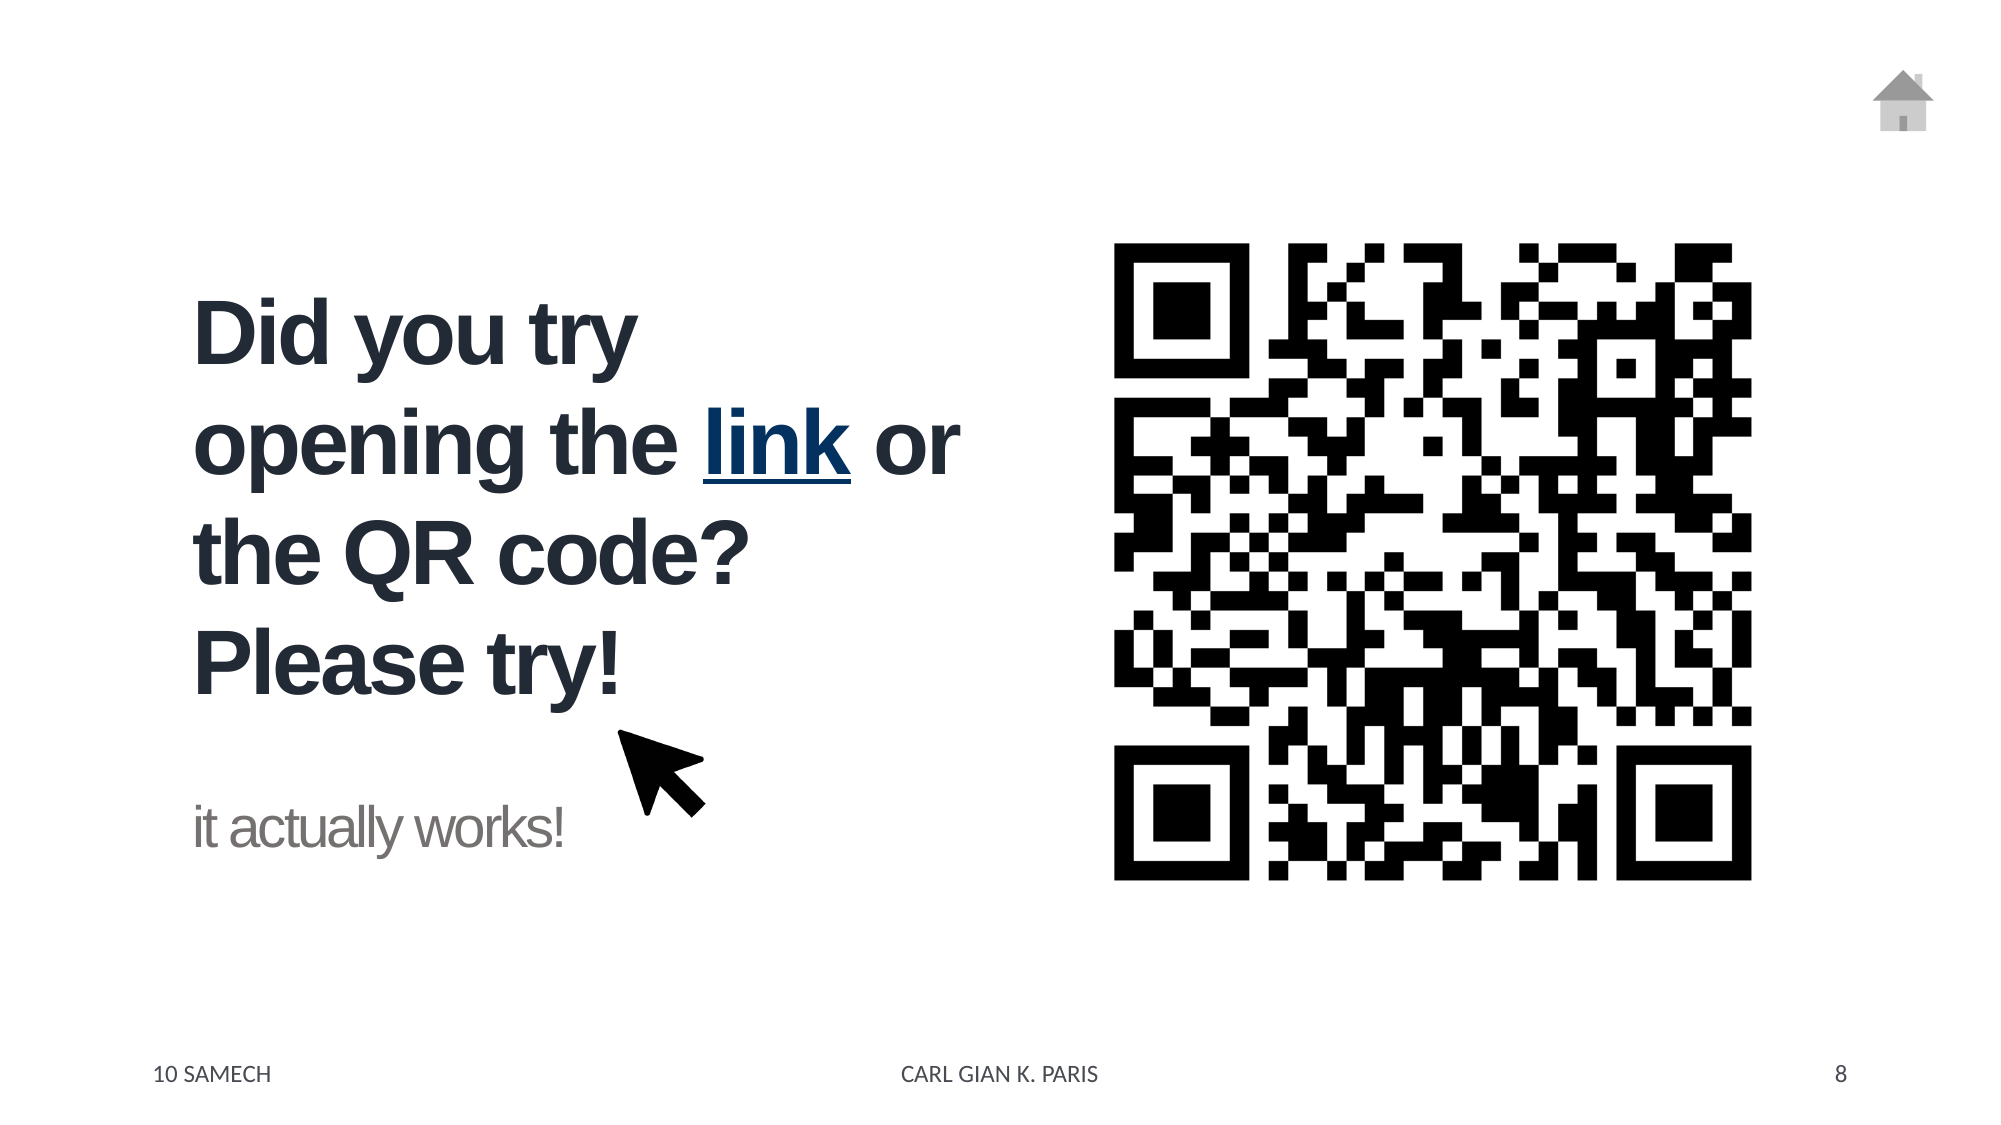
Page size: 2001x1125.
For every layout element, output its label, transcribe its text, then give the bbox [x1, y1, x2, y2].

slide_number 10 SAMECH [137, 1042, 588, 1103]
footer CARL GIAN K. PARIS [662, 1042, 1338, 1103]
slide_number 8 [1412, 1042, 1863, 1103]
text_box it actually works! [177, 781, 920, 867]
text_box Did you try opening the link or the QR code? Please try! [177, 265, 996, 720]
picture [1095, 224, 1771, 900]
picture [586, 698, 737, 849]
text_box [1861, 55, 1945, 146]
